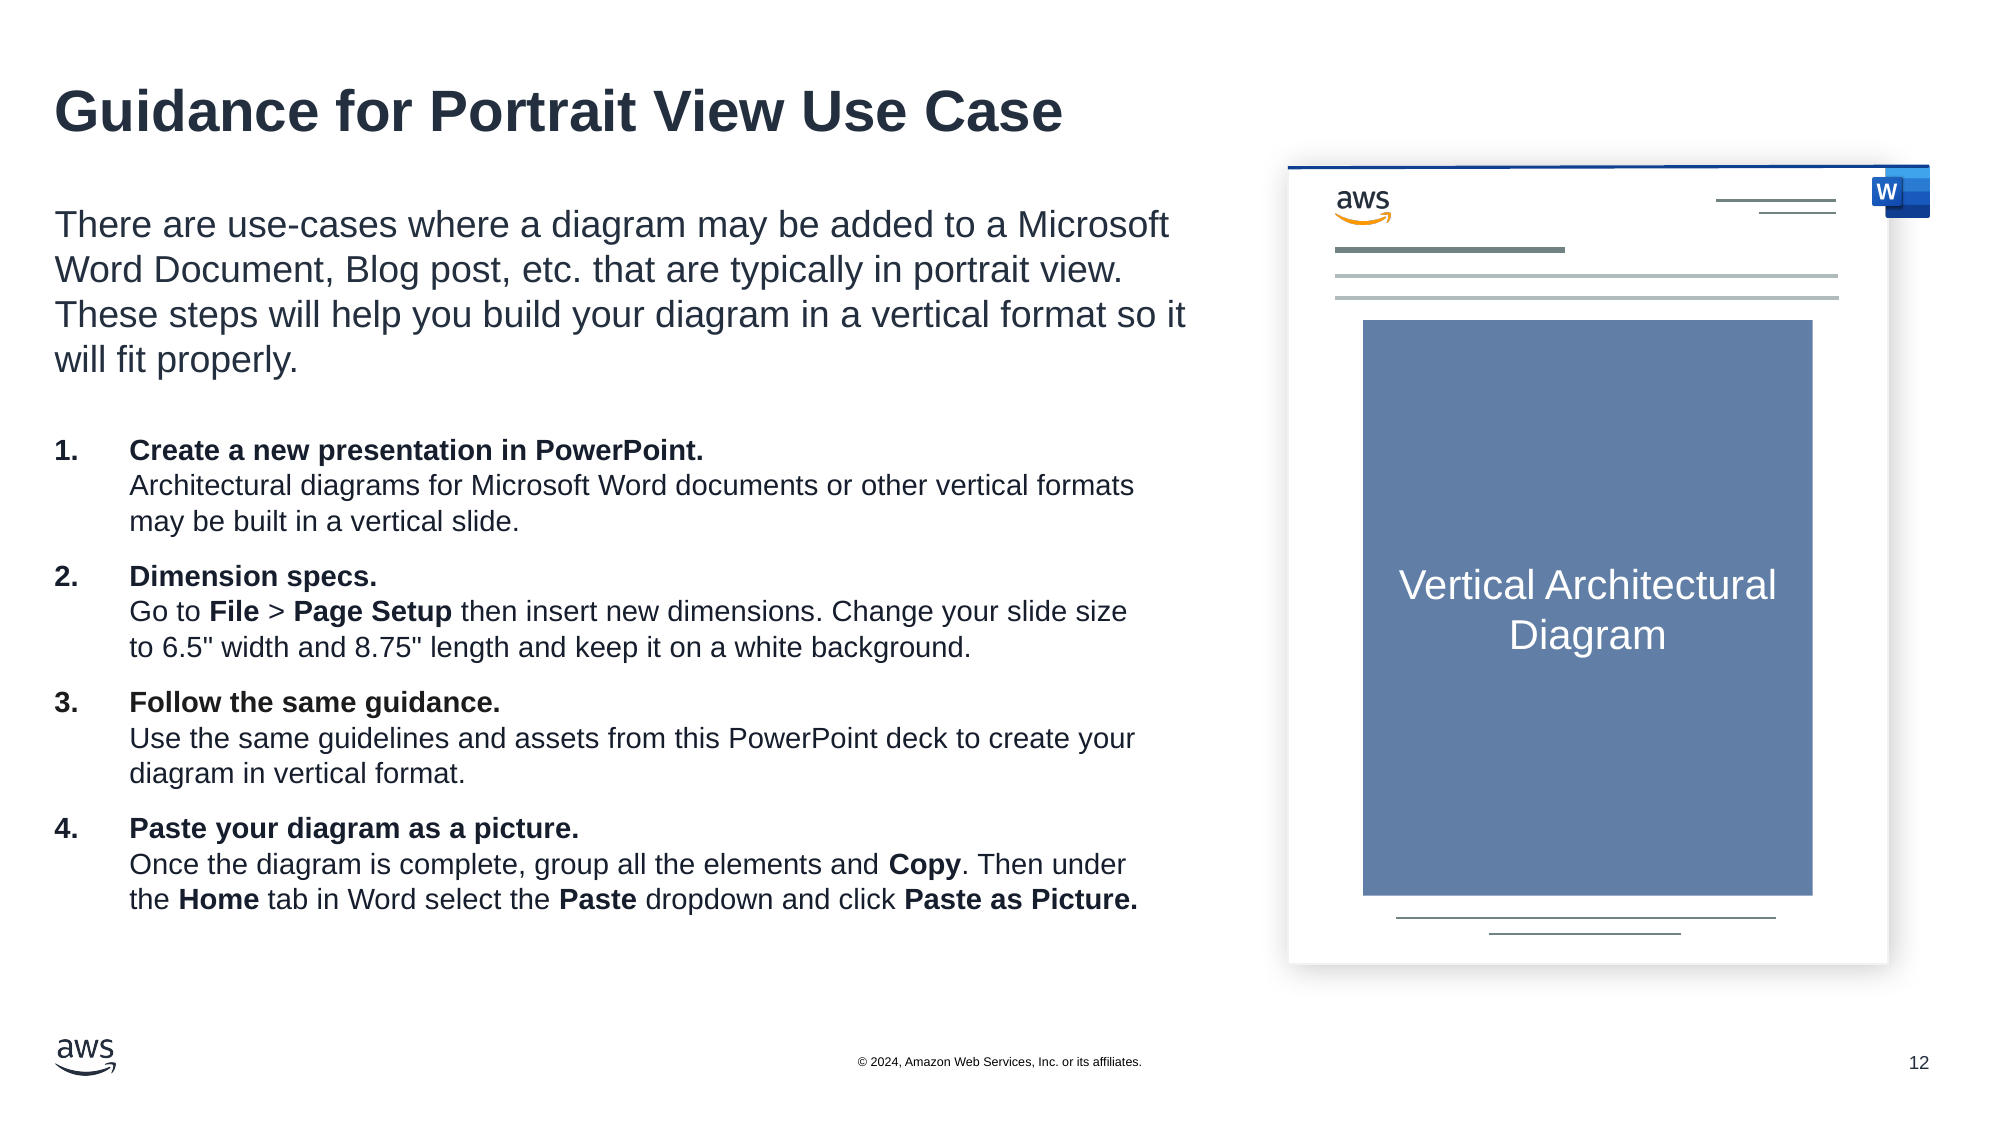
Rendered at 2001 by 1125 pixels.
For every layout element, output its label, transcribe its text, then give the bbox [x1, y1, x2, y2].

title Guidance for Portrait View Use Case [39, 59, 1961, 166]
picture [55, 1039, 116, 1076]
list There are use-cases where a diagram may be added to a Microsoft Word Document, Blog post, etc. that are typically in portrait view. These steps will help you build your diagram in a vertical format so it will fit properly. [39, 192, 1232, 969]
slide_number 12 [1494, 1031, 1945, 1092]
text_box [1287, 165, 1930, 964]
footer © 2024, Amazon Web Services, Inc. or its affiliates. [662, 1031, 1338, 1092]
text_box Create a new presentation in PowerPoint. Architectural diagrams for Microsoft Word documents or other vertical formats may be built in a vertical slide. Dimension specs. Go to File > Page Setup then insert new dimensions. Change your slide size to 6.5" width and 8.75" length and keep it on a white background. Follow the same guidance. Use the same guidelines and assets from this PowerPoint deck to create your diagram in vertical format. Paste your diagram as a picture. Once the diagram is complete, group all the elements and Copy. Then under the Home tab in Word select the Paste dropdown and click Paste as Picture. [39, 424, 1157, 934]
text_box [1303, 161, 1878, 165]
